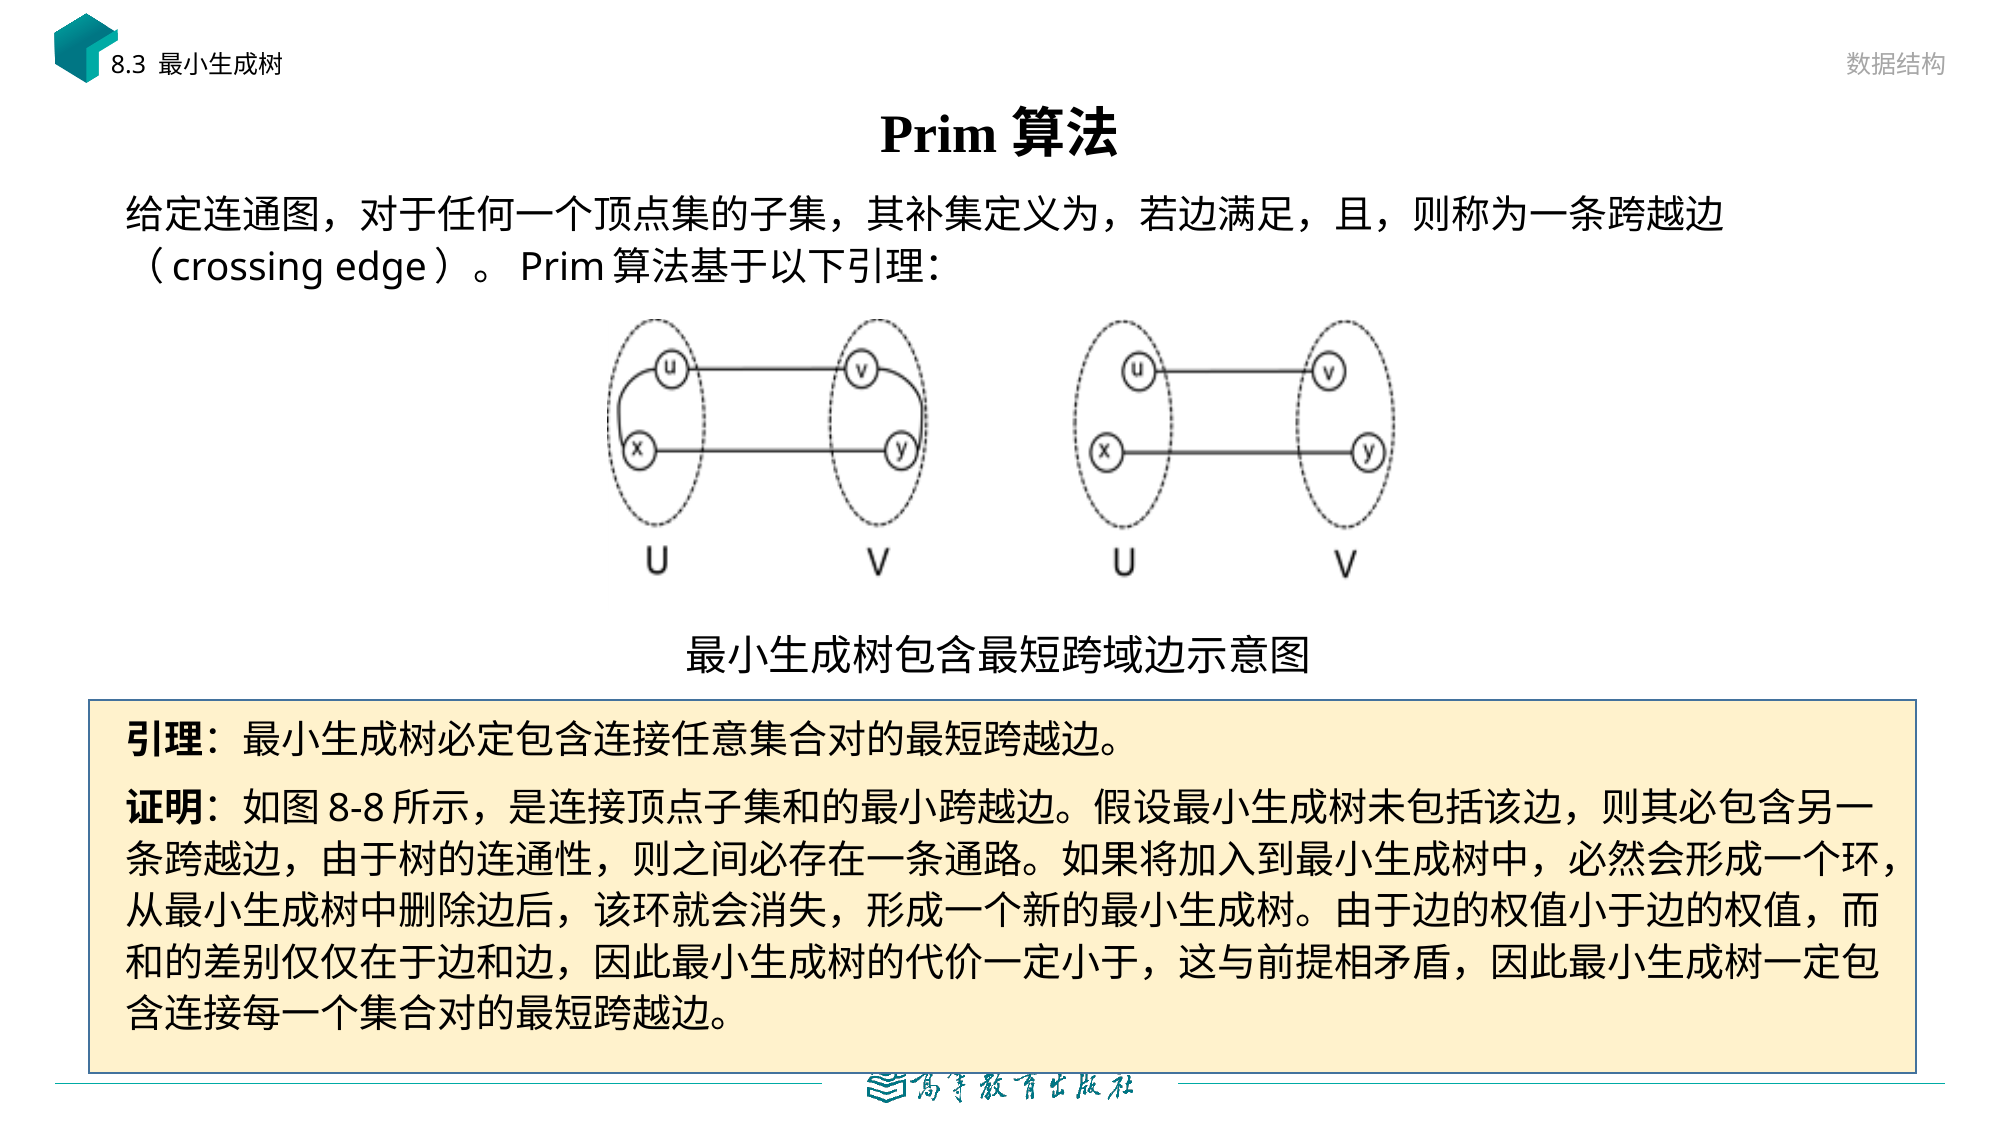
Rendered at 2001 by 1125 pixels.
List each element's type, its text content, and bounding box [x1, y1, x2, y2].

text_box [550, 319, 1447, 683]
text_box [88, 699, 1917, 1074]
picture [867, 1074, 1133, 1103]
subtitle 8.3 最小生成树 [95, 44, 894, 99]
title Prim算法 [137, 92, 1863, 178]
list 数据结构 [1115, 32, 1962, 86]
